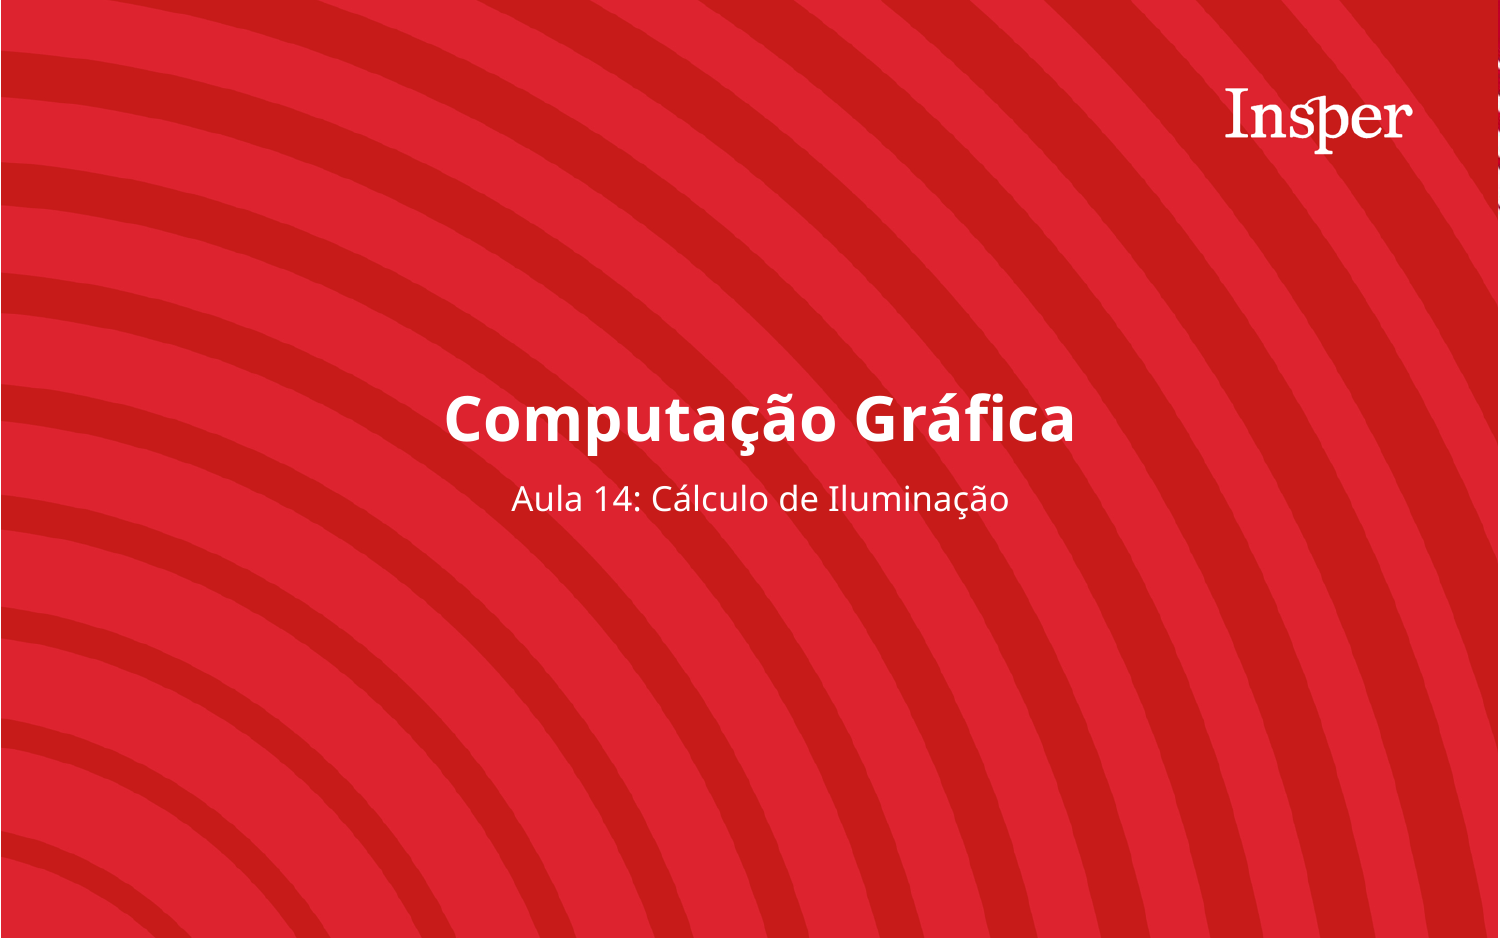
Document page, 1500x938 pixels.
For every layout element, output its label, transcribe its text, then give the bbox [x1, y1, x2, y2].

list Aula 14: Cálculo de Iluminação [158, 468, 1364, 534]
picture [1, 0, 1500, 938]
list Computação Gráfica [158, 371, 1364, 468]
